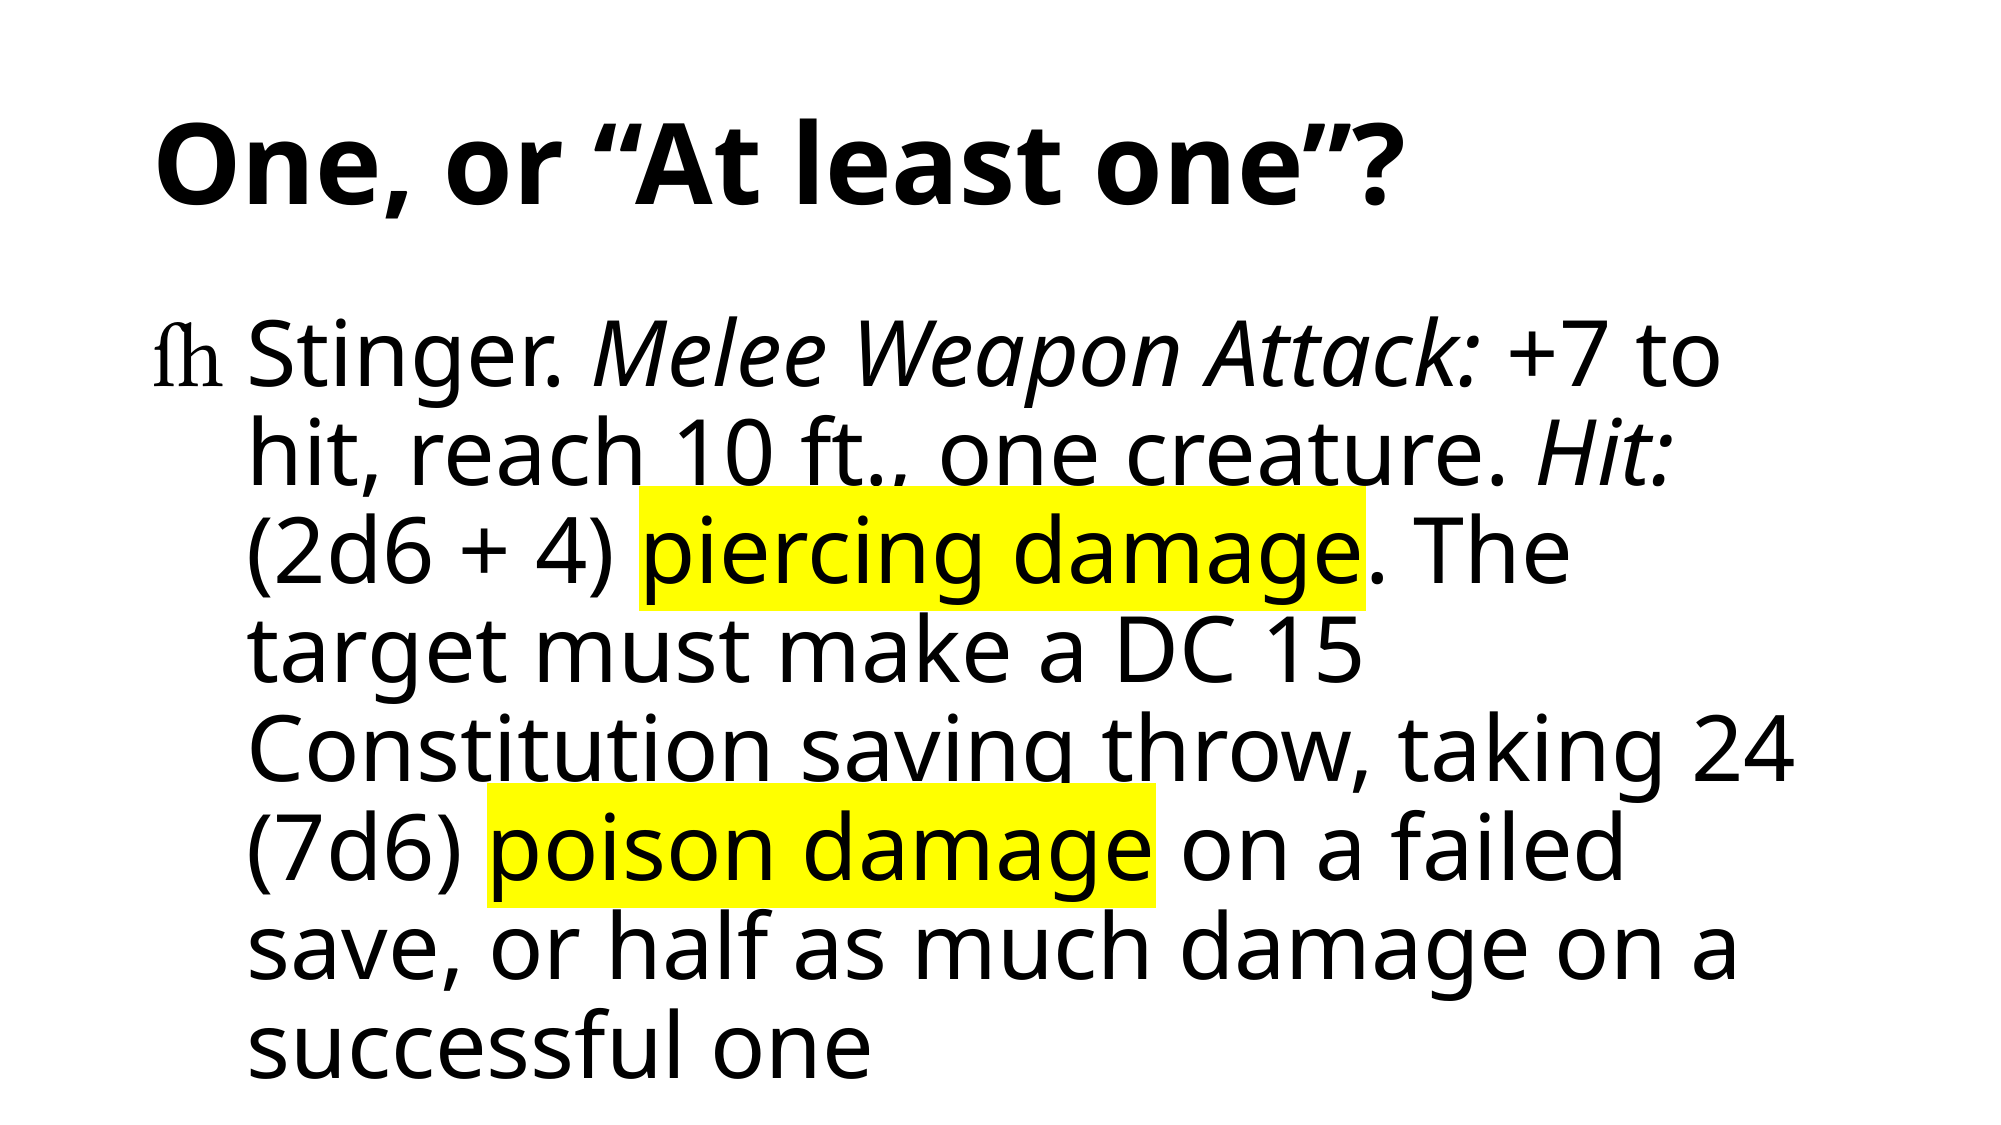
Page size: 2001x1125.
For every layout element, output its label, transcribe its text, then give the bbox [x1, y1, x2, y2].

list Stinger. Melee Weapon Attack: +7 to hit, reach 10 ft., one creature. Hit: (2d6 + 4) piercing damage. The target must make a DC 15 Constitution saving throw, taking 24 (7d6) poison damage on a failed save, or half as much damage on a successful one [137, 299, 1863, 1014]
title One, or “At least one”? [137, 59, 1863, 278]
